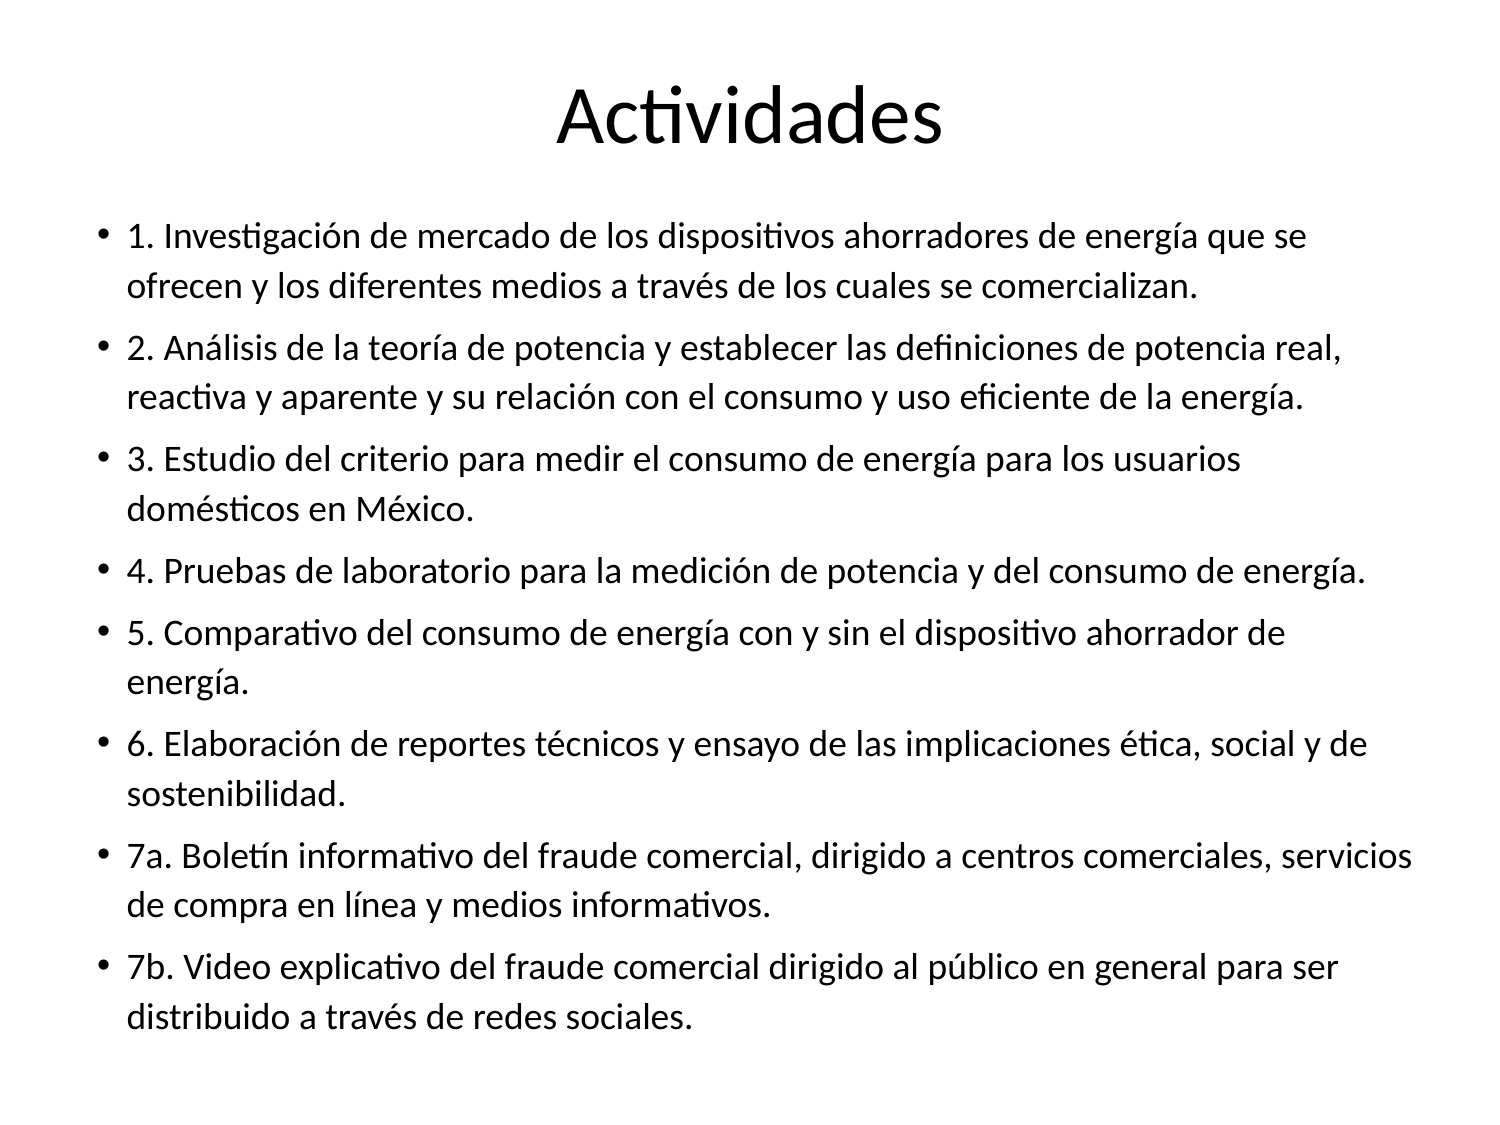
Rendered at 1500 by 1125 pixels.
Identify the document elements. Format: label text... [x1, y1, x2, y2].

list 1. Investigación de mercado de los dispositivos ahorradores de energía que se ofrecen y los diferentes medios a través de los cuales se comercializan. 2. Análisis de la teoría de potencia y establecer las definiciones de potencia real, reactiva y aparente y su relación con el consumo y uso eficiente de la energía. 3. Estudio del criterio para medir el consumo de energía para los usuarios domésticos en México. 4. Pruebas de laboratorio para la medición de potencia y del consumo de energía. 5. Comparativo del consumo de energía con y sin el dispositivo ahorrador de energía. 6. Elaboración de reportes técnicos y ensayo de las implicaciones ética, social y de sostenibilidad. 7a. Boletín informativo del fraude comercial, dirigido a centros comerciales, servicios de compra en línea y medios informativos. 7b. Video explicativo del fraude comercial dirigido al público en general para ser distribuido a través de redes sociales. [82, 199, 1430, 1043]
title Actividades [75, 45, 1425, 176]
